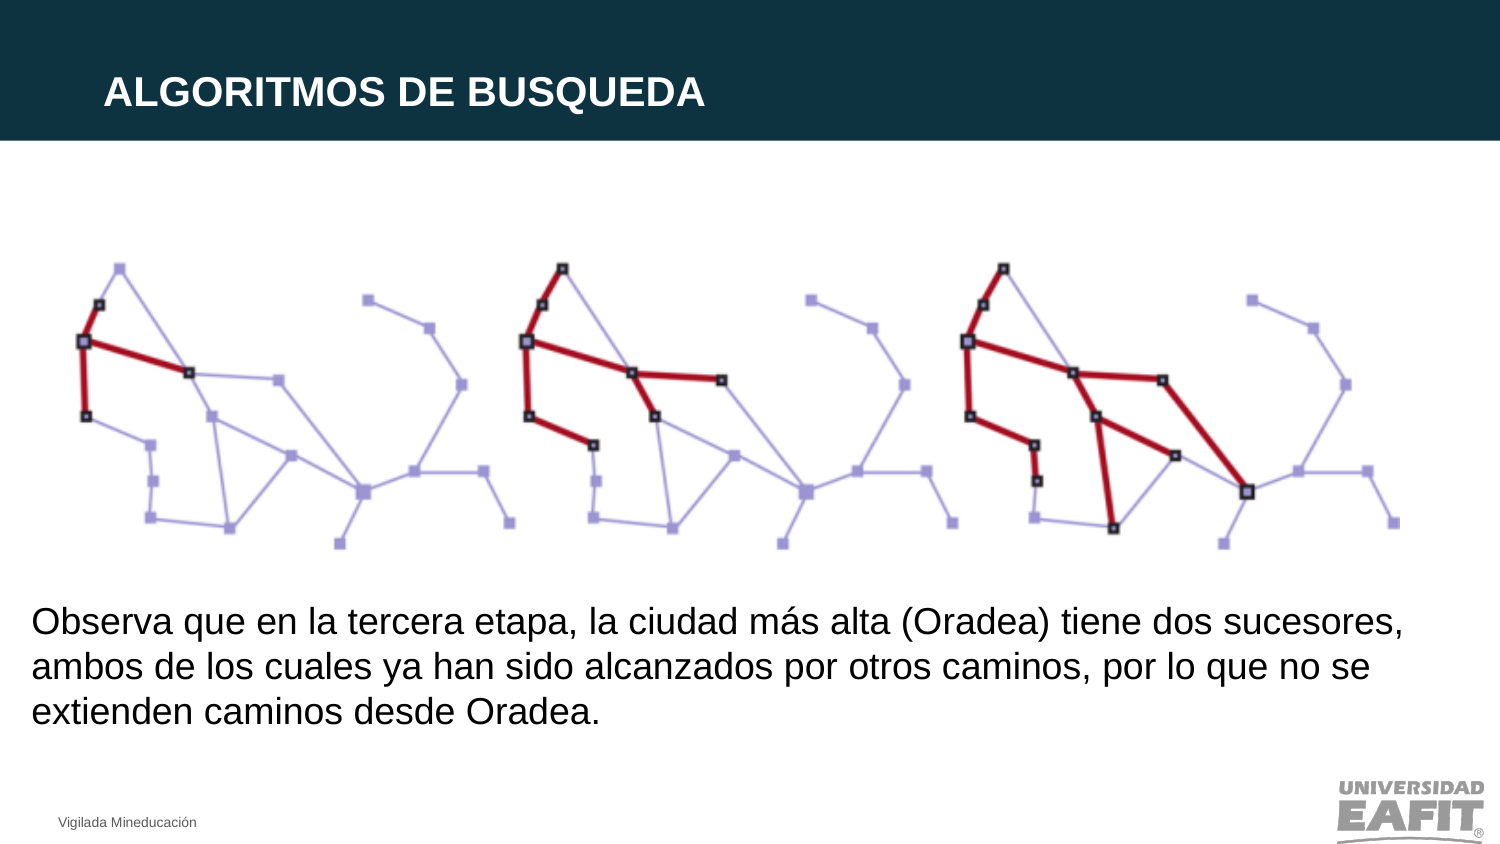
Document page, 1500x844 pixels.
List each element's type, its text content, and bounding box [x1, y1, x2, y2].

text_box Observa que en la tercera etapa, la ciudad más alta (Oradea) tiene dos sucesores, ambos de los cuales ya han sido alcanzados por otros caminos, por lo que no se extienden caminos desde Oradea. [16, 589, 1495, 740]
text_box ALGORITMOS DE BUSQUEDA [88, 56, 933, 122]
picture [1337, 781, 1484, 844]
picture [62, 244, 1400, 563]
